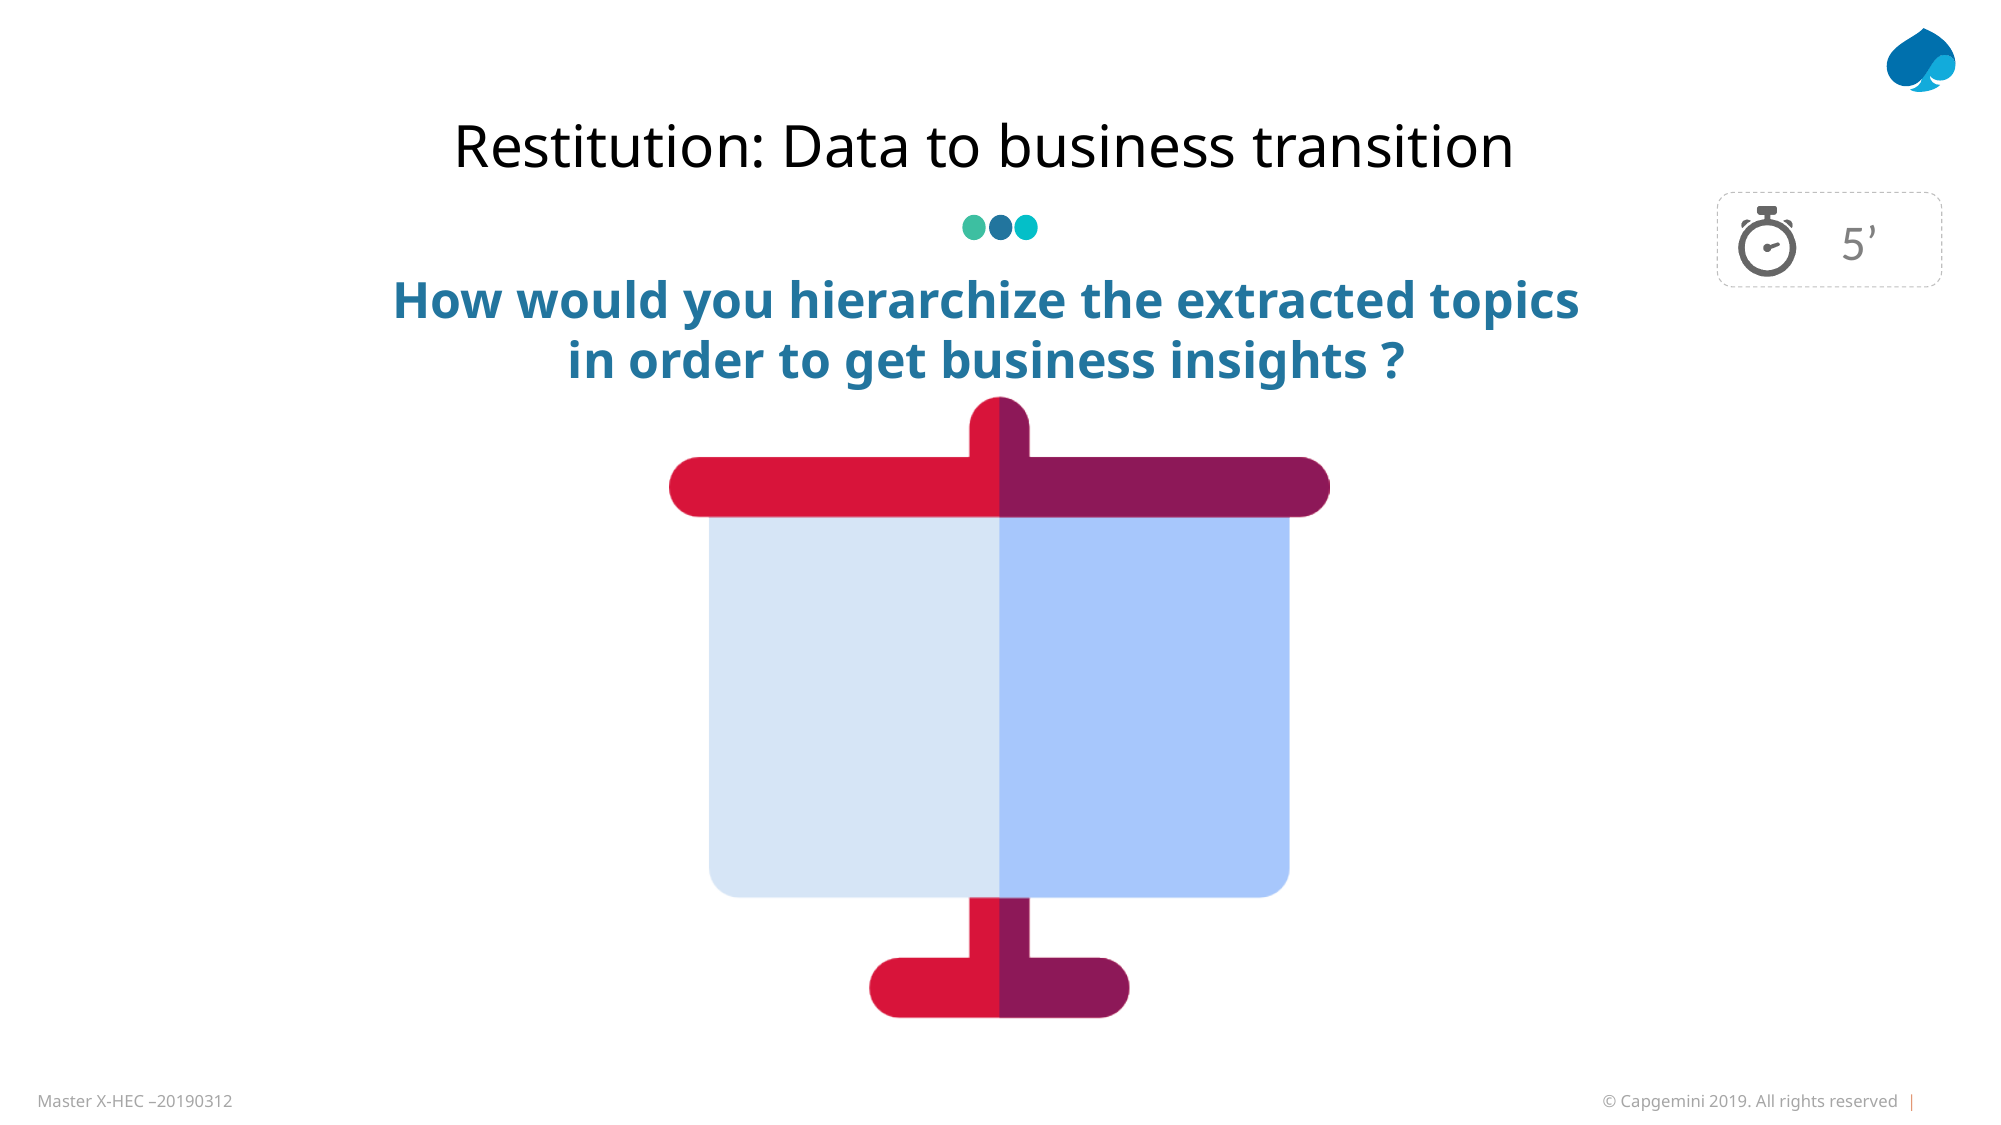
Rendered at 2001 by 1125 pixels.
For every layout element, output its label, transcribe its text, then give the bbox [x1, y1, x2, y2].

picture [669, 377, 1331, 1038]
text_box Restitution: Data to business transition [49, 62, 1920, 234]
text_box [1725, 202, 1951, 279]
text_box [1716, 191, 1941, 288]
text_box How would you hierarchize the extracted topics in order to get business insights ? [374, 257, 1599, 401]
